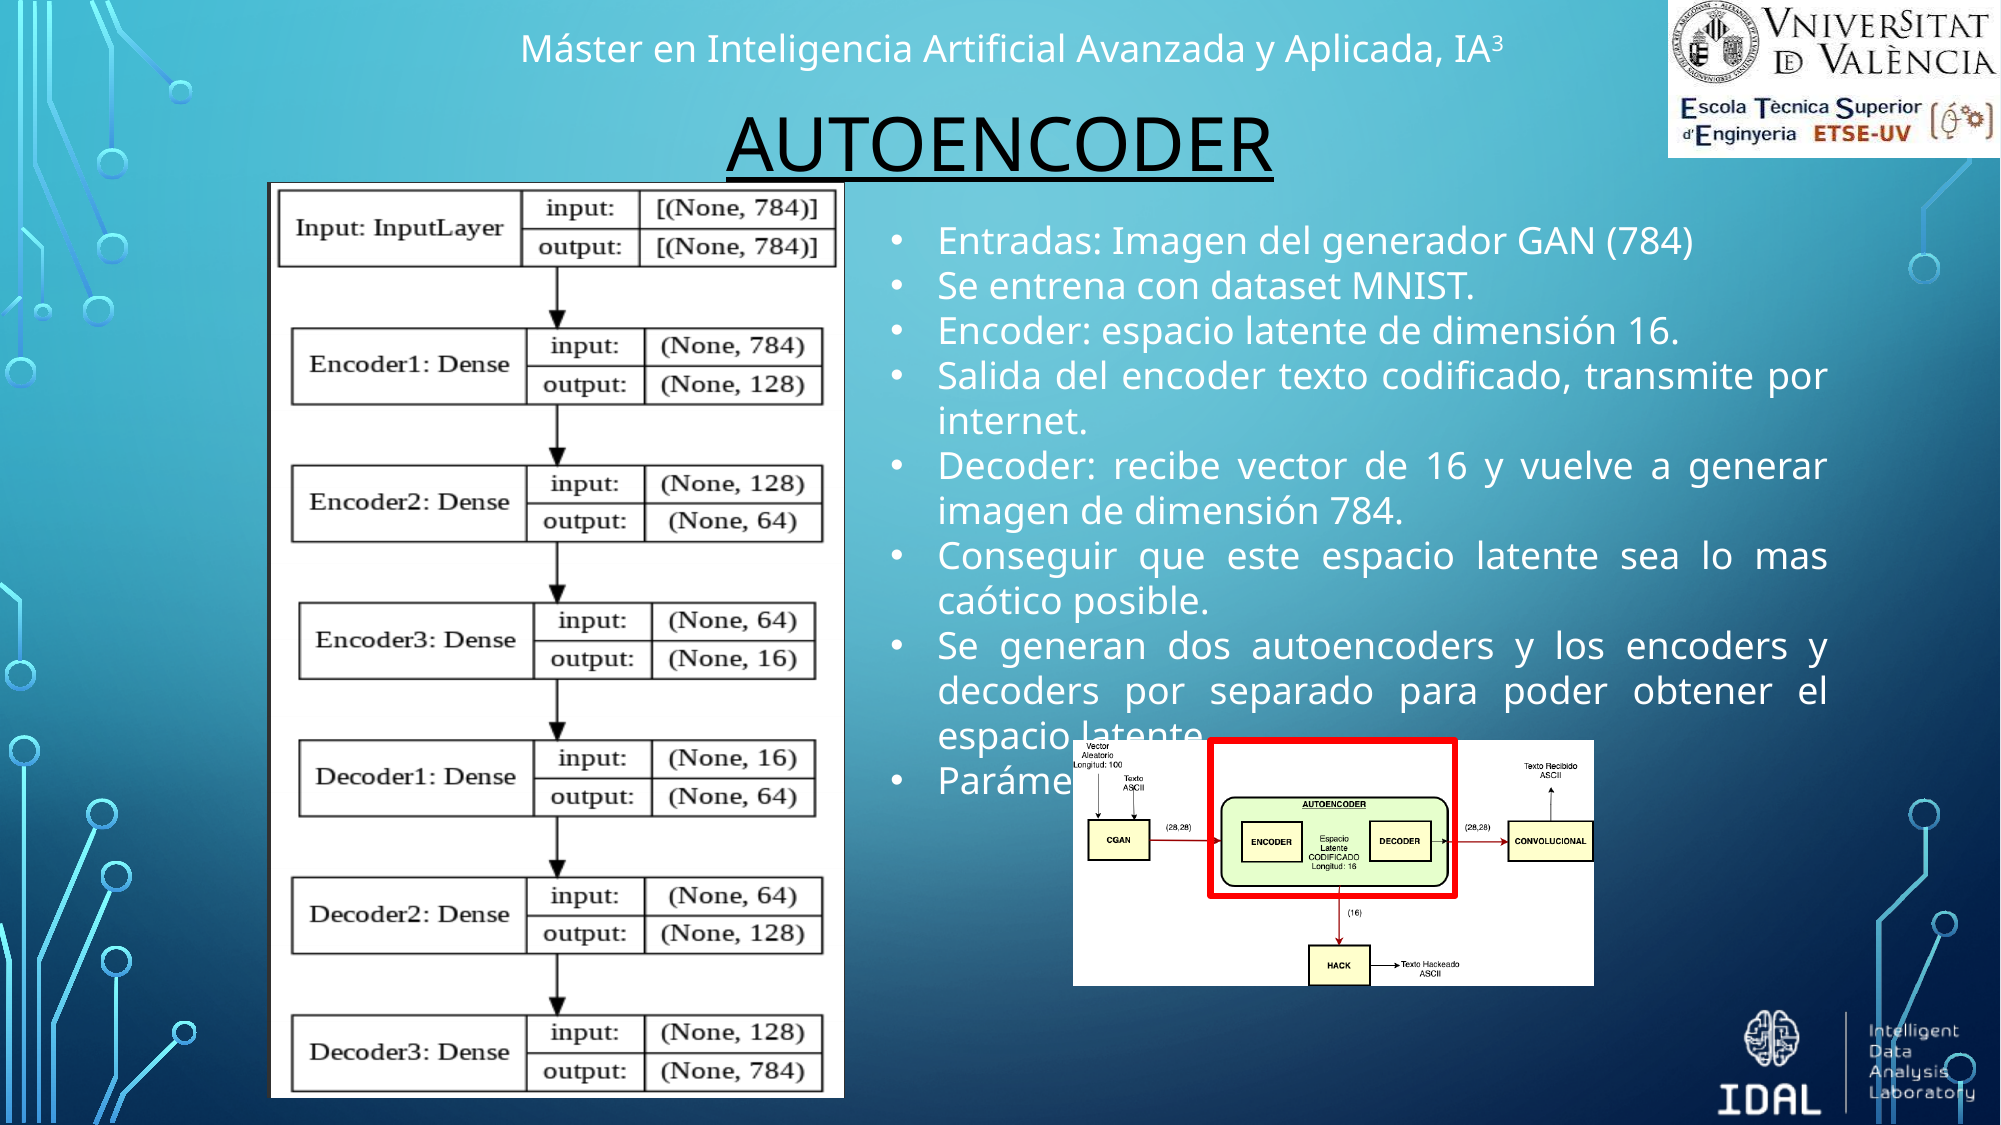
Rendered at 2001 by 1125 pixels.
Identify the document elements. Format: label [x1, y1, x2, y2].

picture [1073, 740, 1594, 986]
picture [267, 182, 845, 1098]
text_box [555, 0, 2000, 1125]
